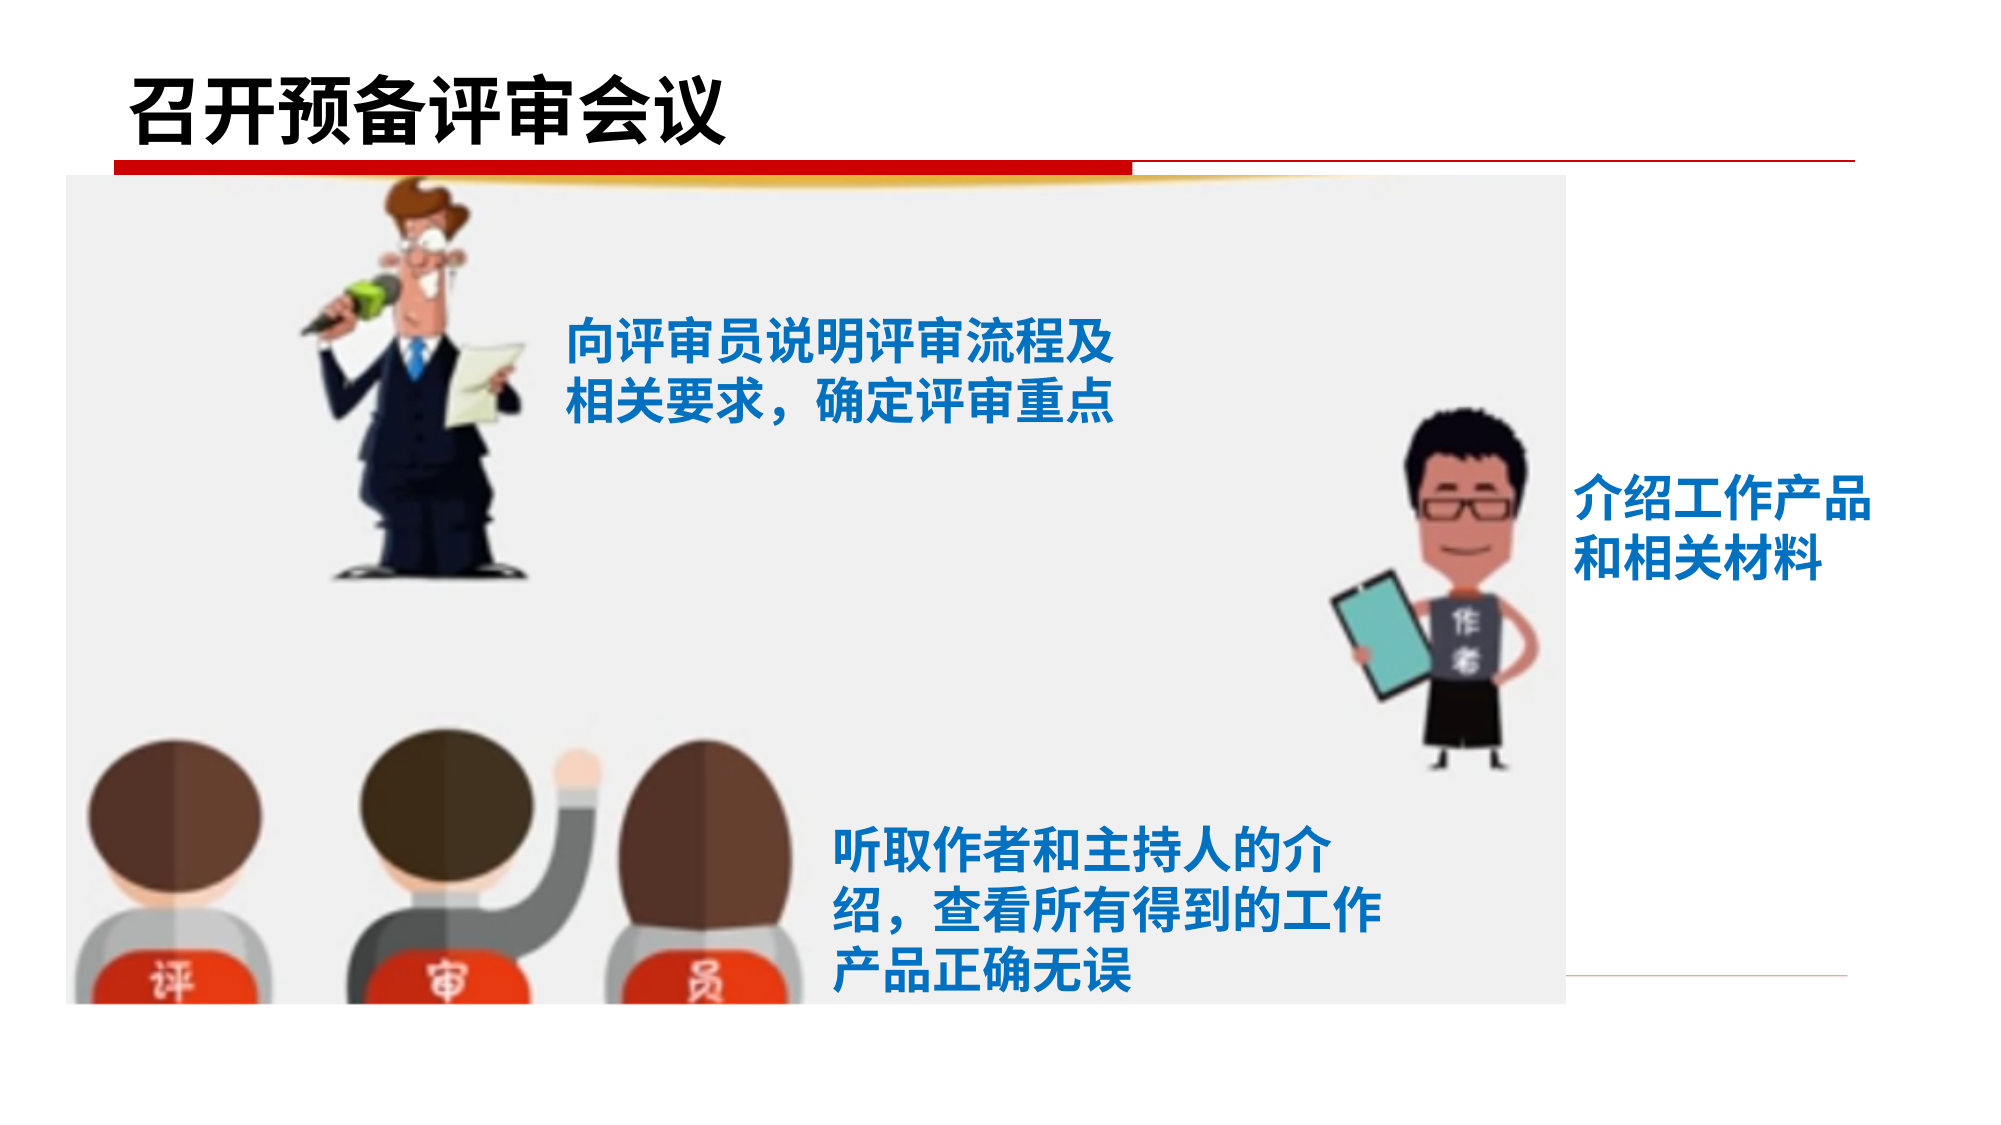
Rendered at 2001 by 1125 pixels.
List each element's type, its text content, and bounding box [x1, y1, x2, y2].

picture [66, 175, 1566, 1012]
title 召开预备评审会议 [112, 42, 1863, 161]
text_box 介绍工作产品和相关材料 [1570, 459, 1899, 595]
